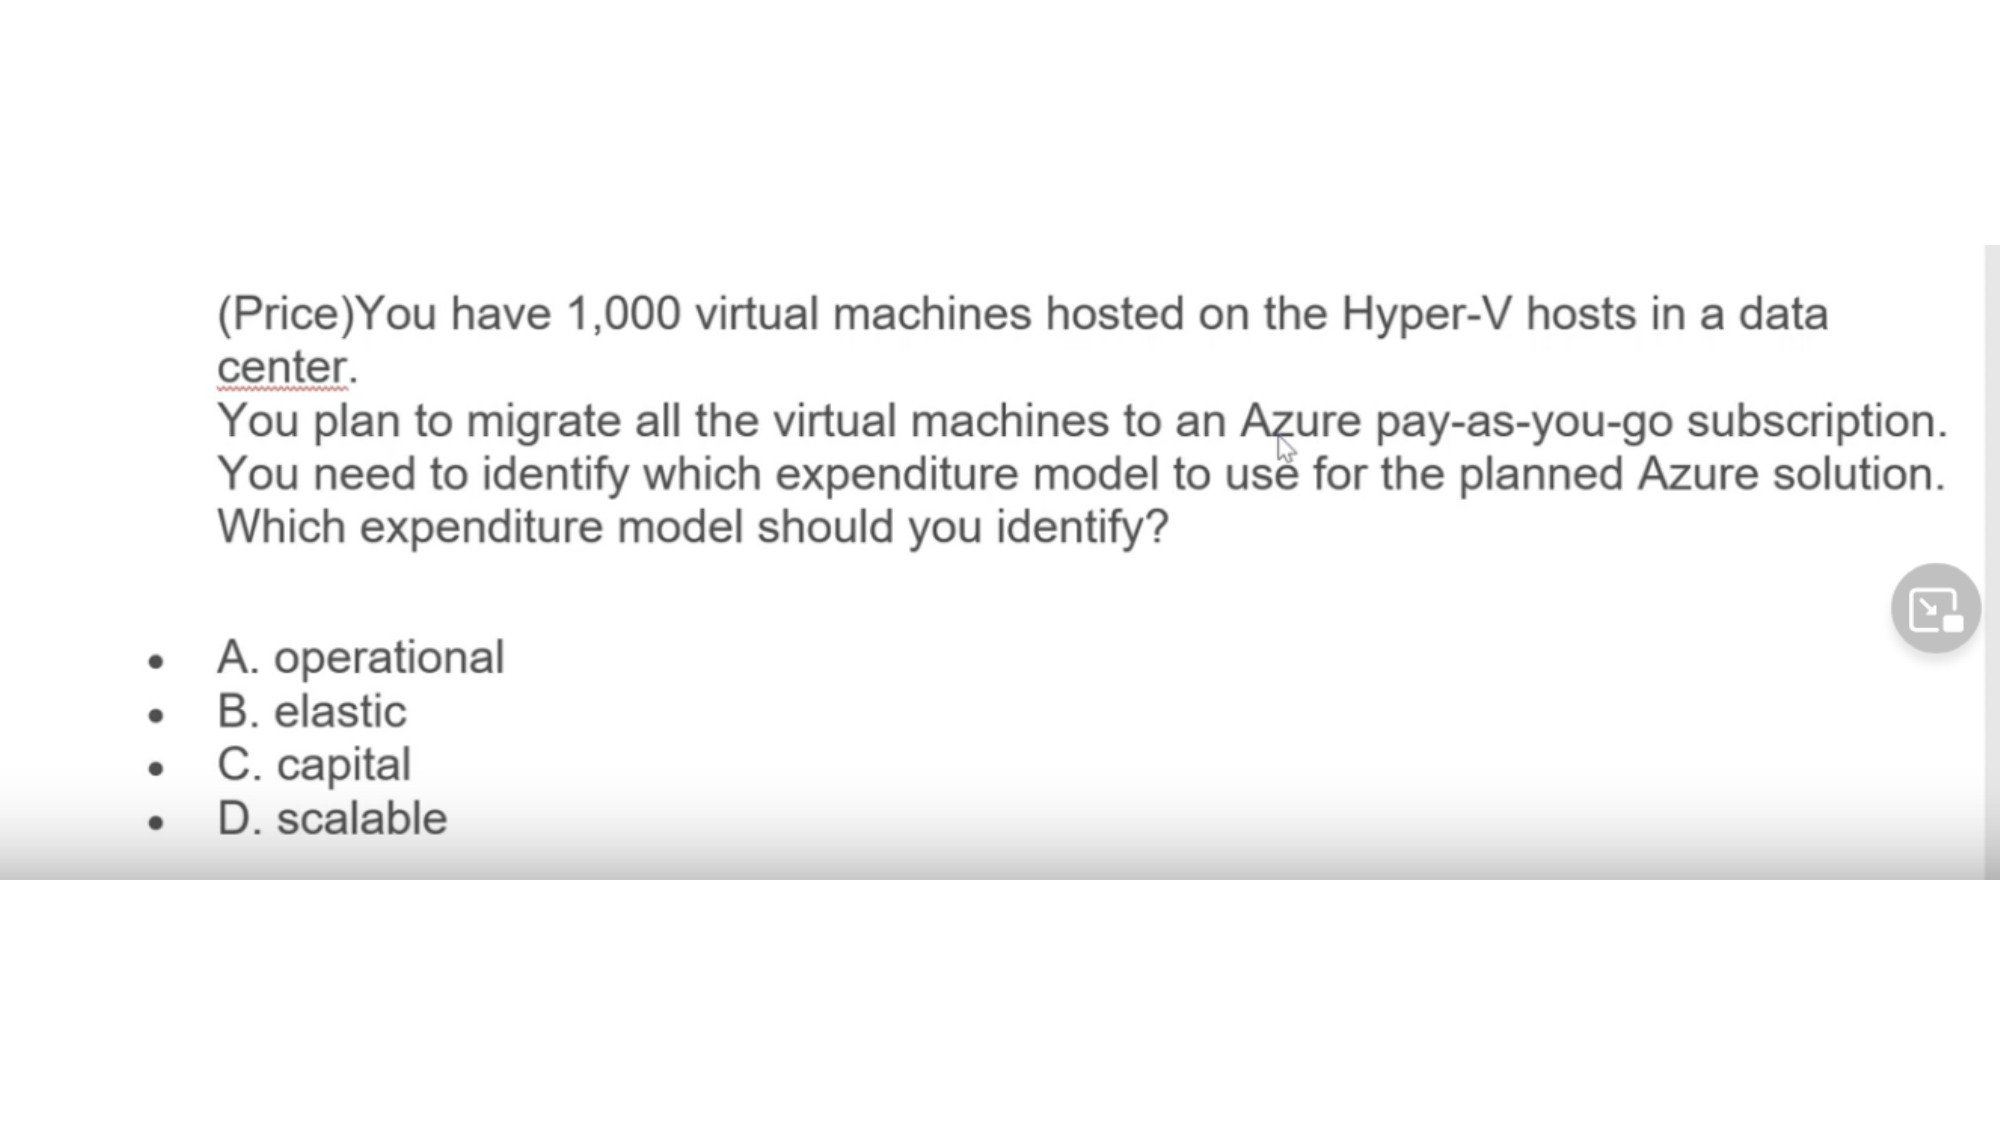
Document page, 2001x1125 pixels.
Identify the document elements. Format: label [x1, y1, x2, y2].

picture [0, 245, 2000, 880]
